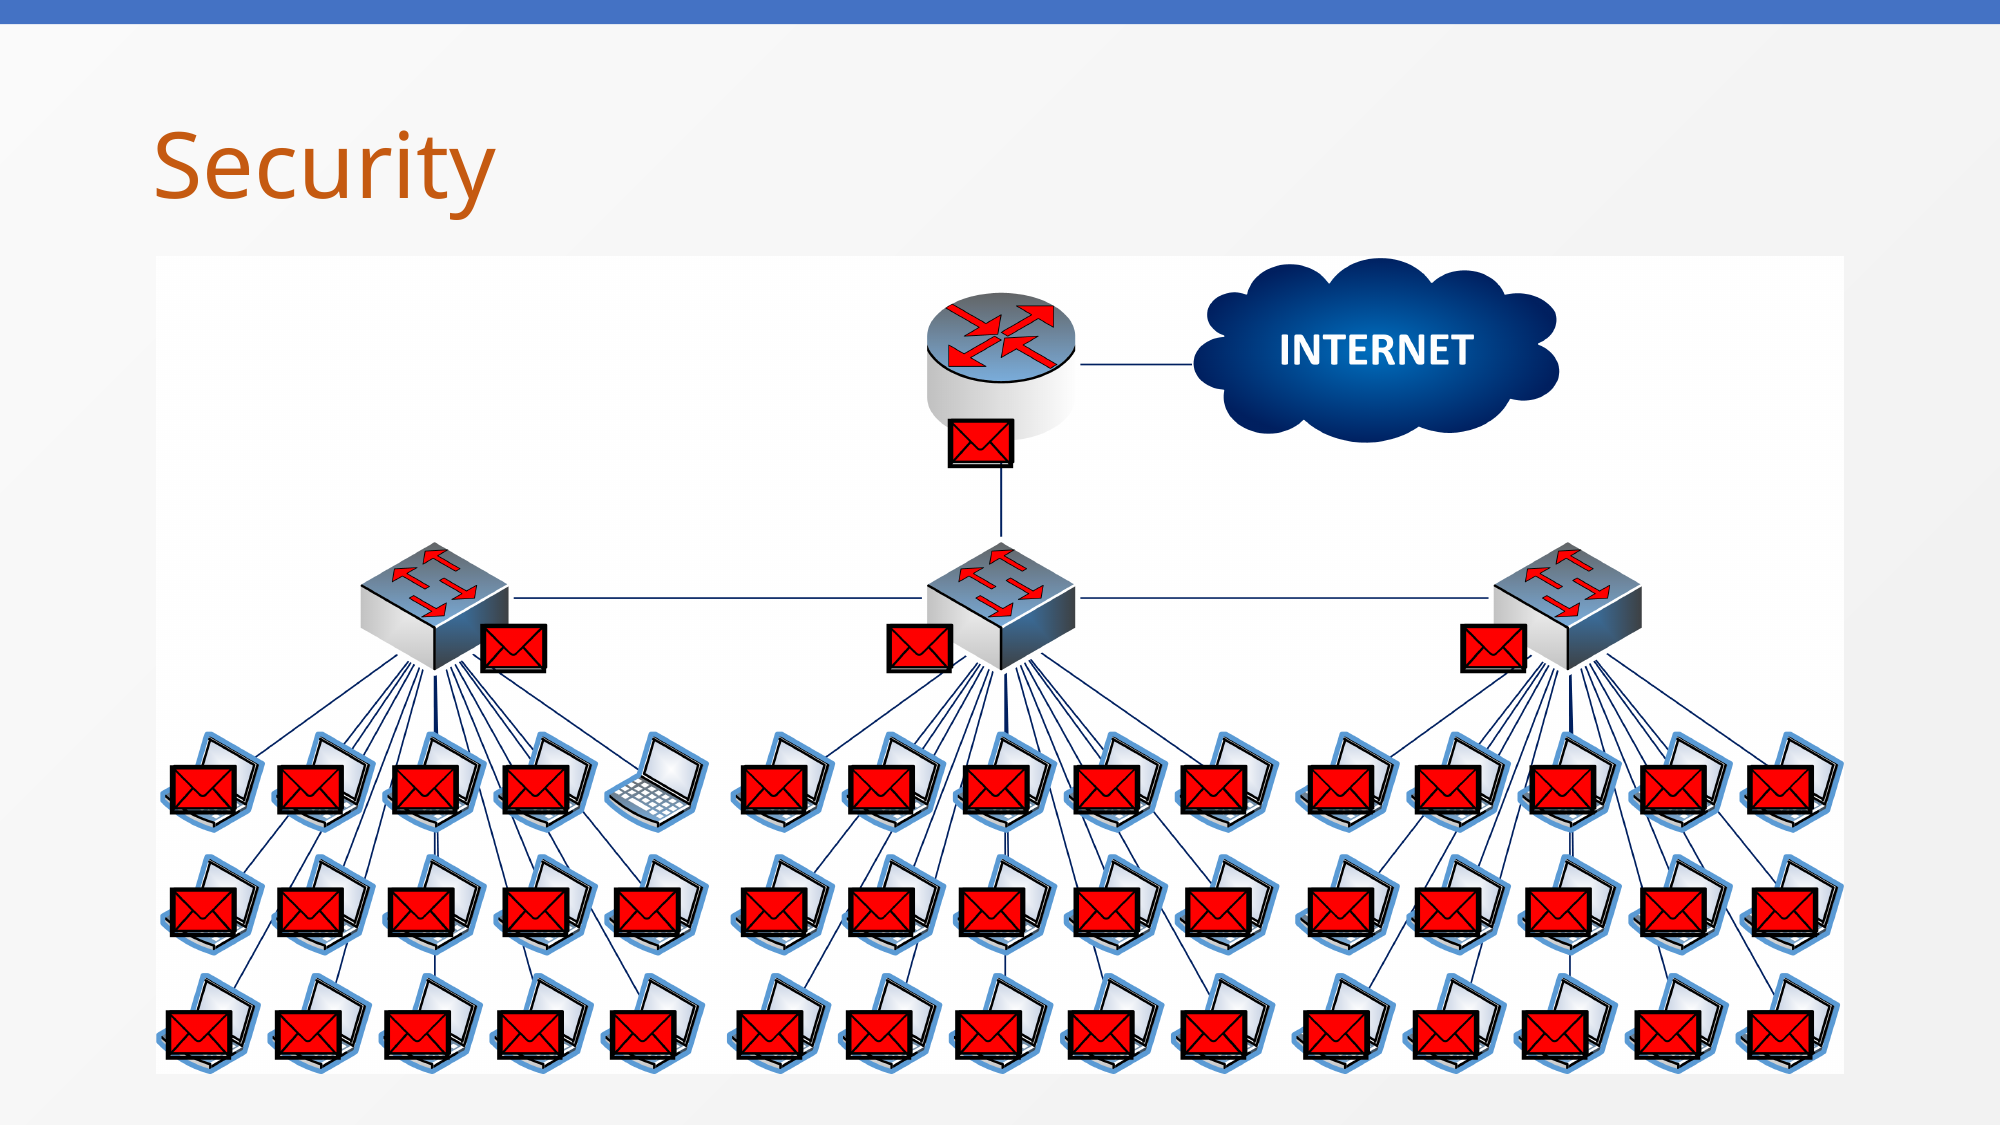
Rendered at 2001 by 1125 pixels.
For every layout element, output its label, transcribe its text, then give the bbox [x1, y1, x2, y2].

text_box [0, 0, 2000, 25]
picture [156, 256, 1844, 1074]
title Security [137, 59, 1863, 278]
